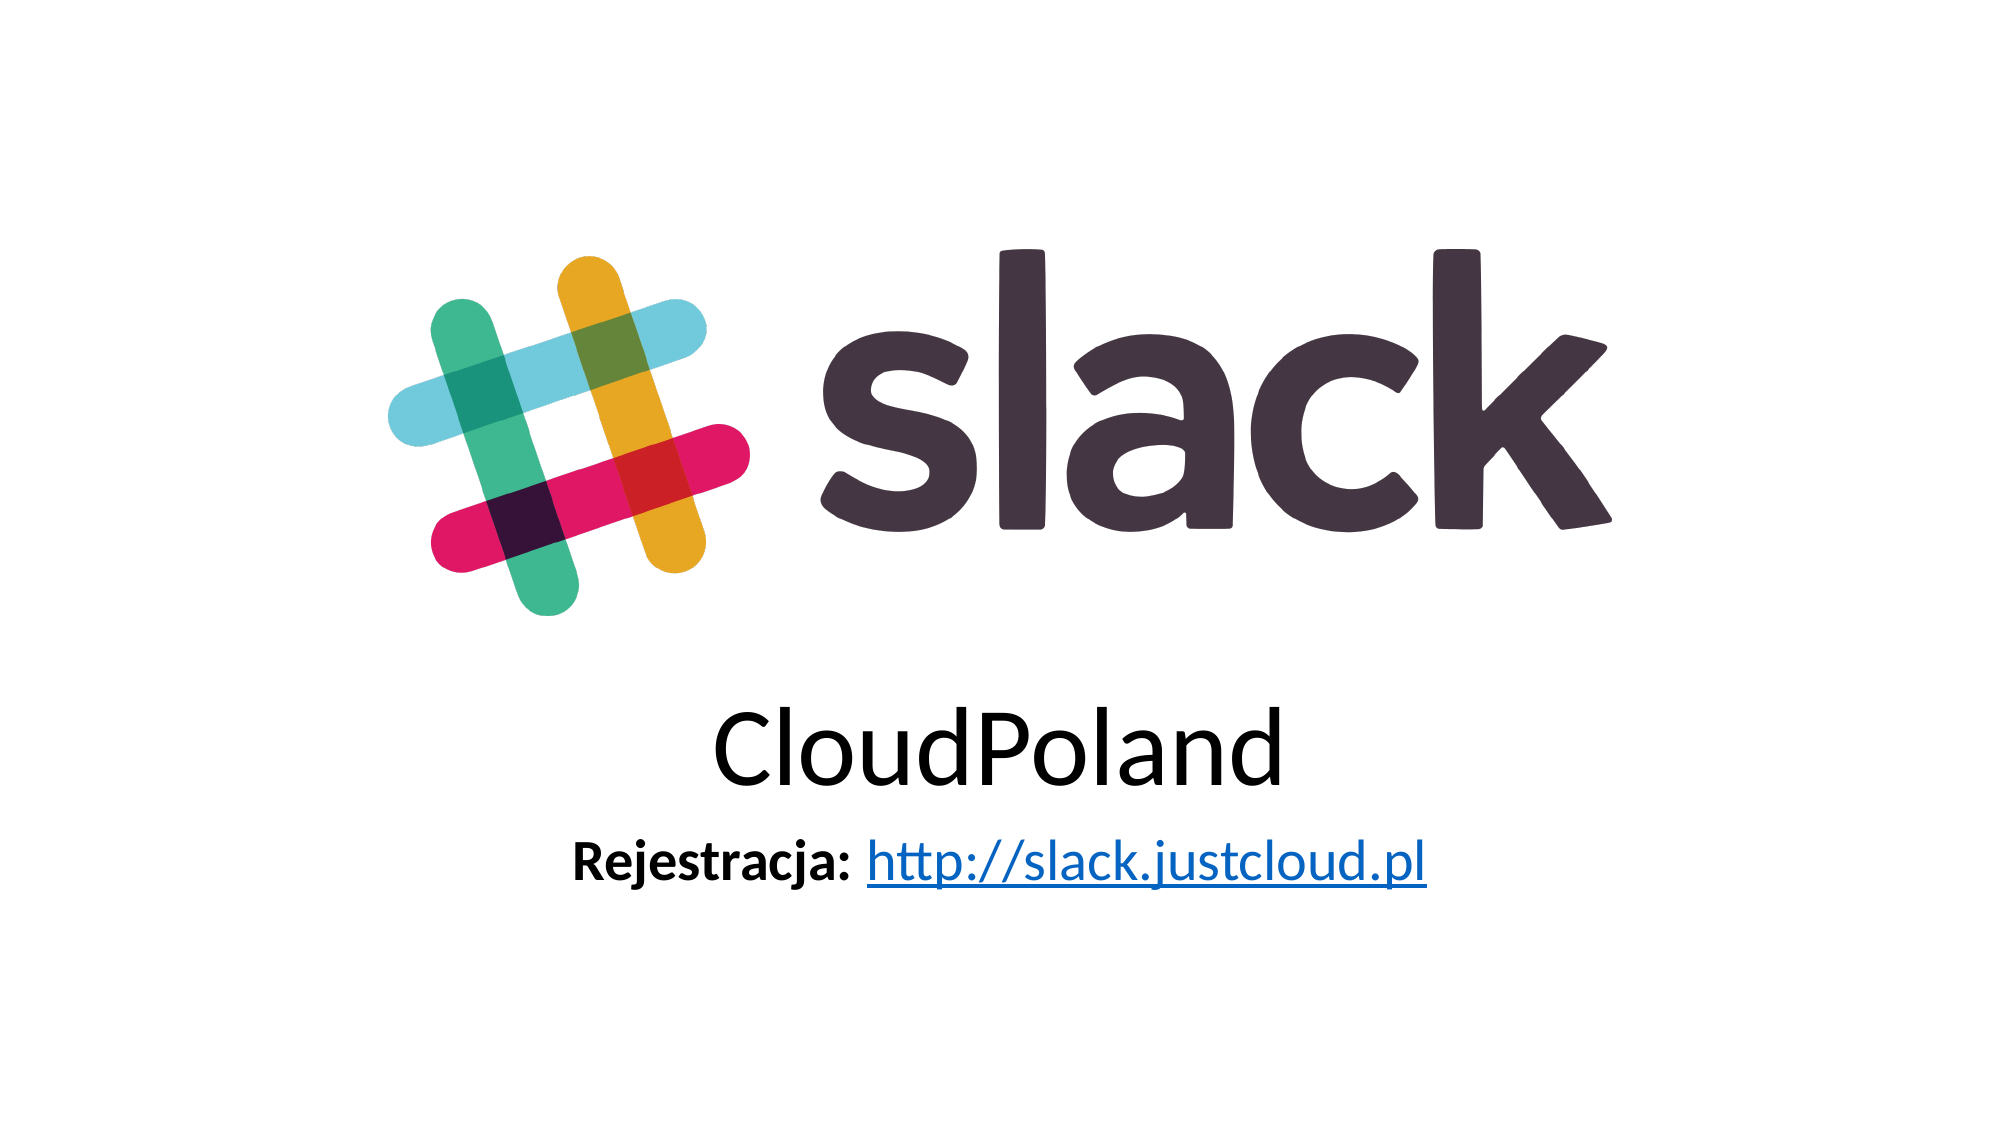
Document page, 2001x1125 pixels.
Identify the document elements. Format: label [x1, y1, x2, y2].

text_box [296, 249, 1703, 1014]
